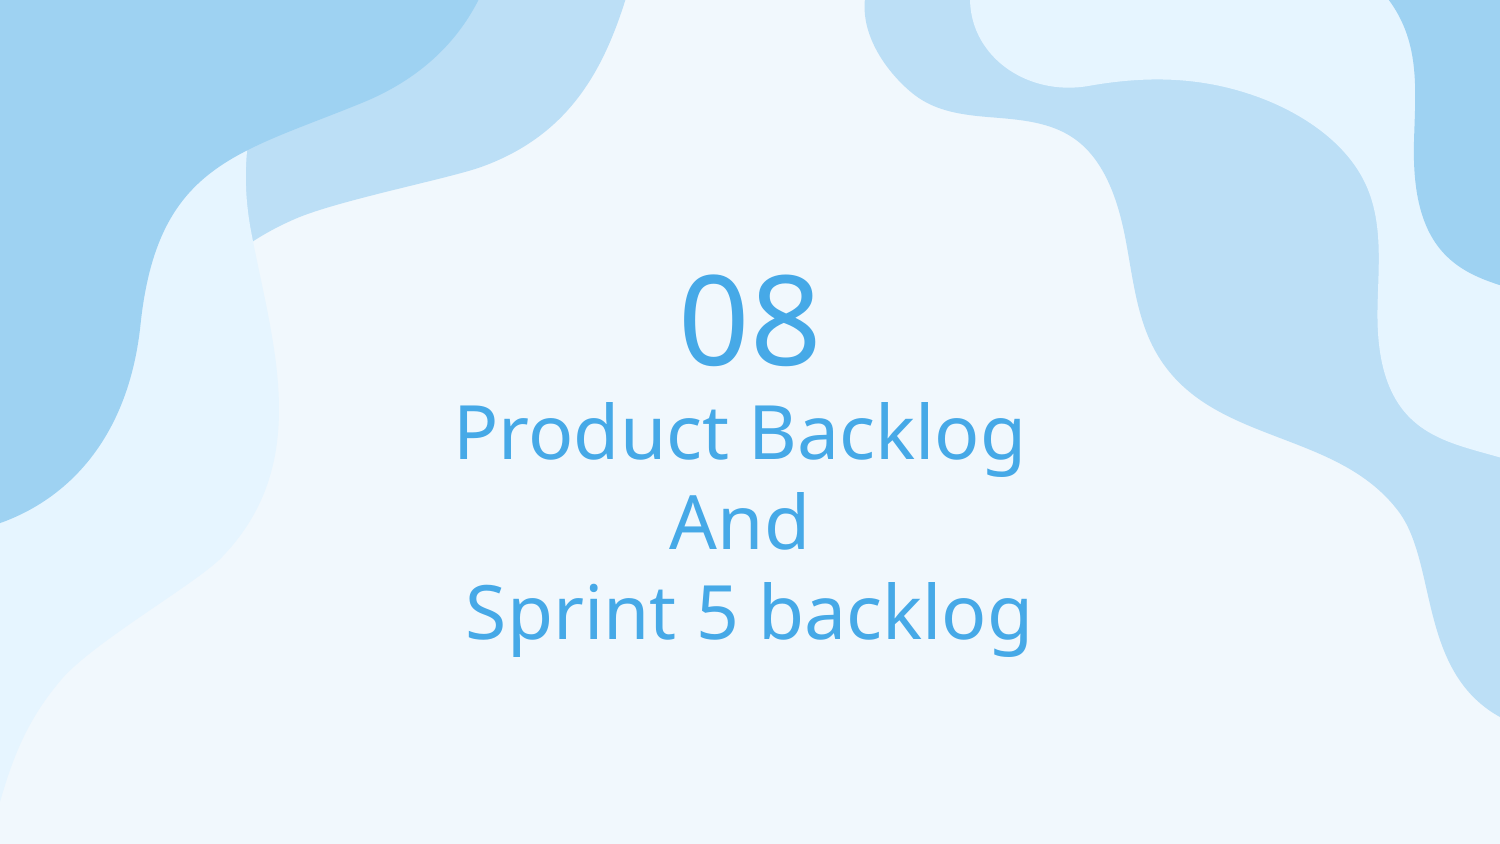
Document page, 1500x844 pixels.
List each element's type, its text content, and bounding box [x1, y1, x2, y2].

title Product Backlog And Sprint 5 backlog [118, 450, 1382, 589]
title 08 [491, 246, 1009, 385]
